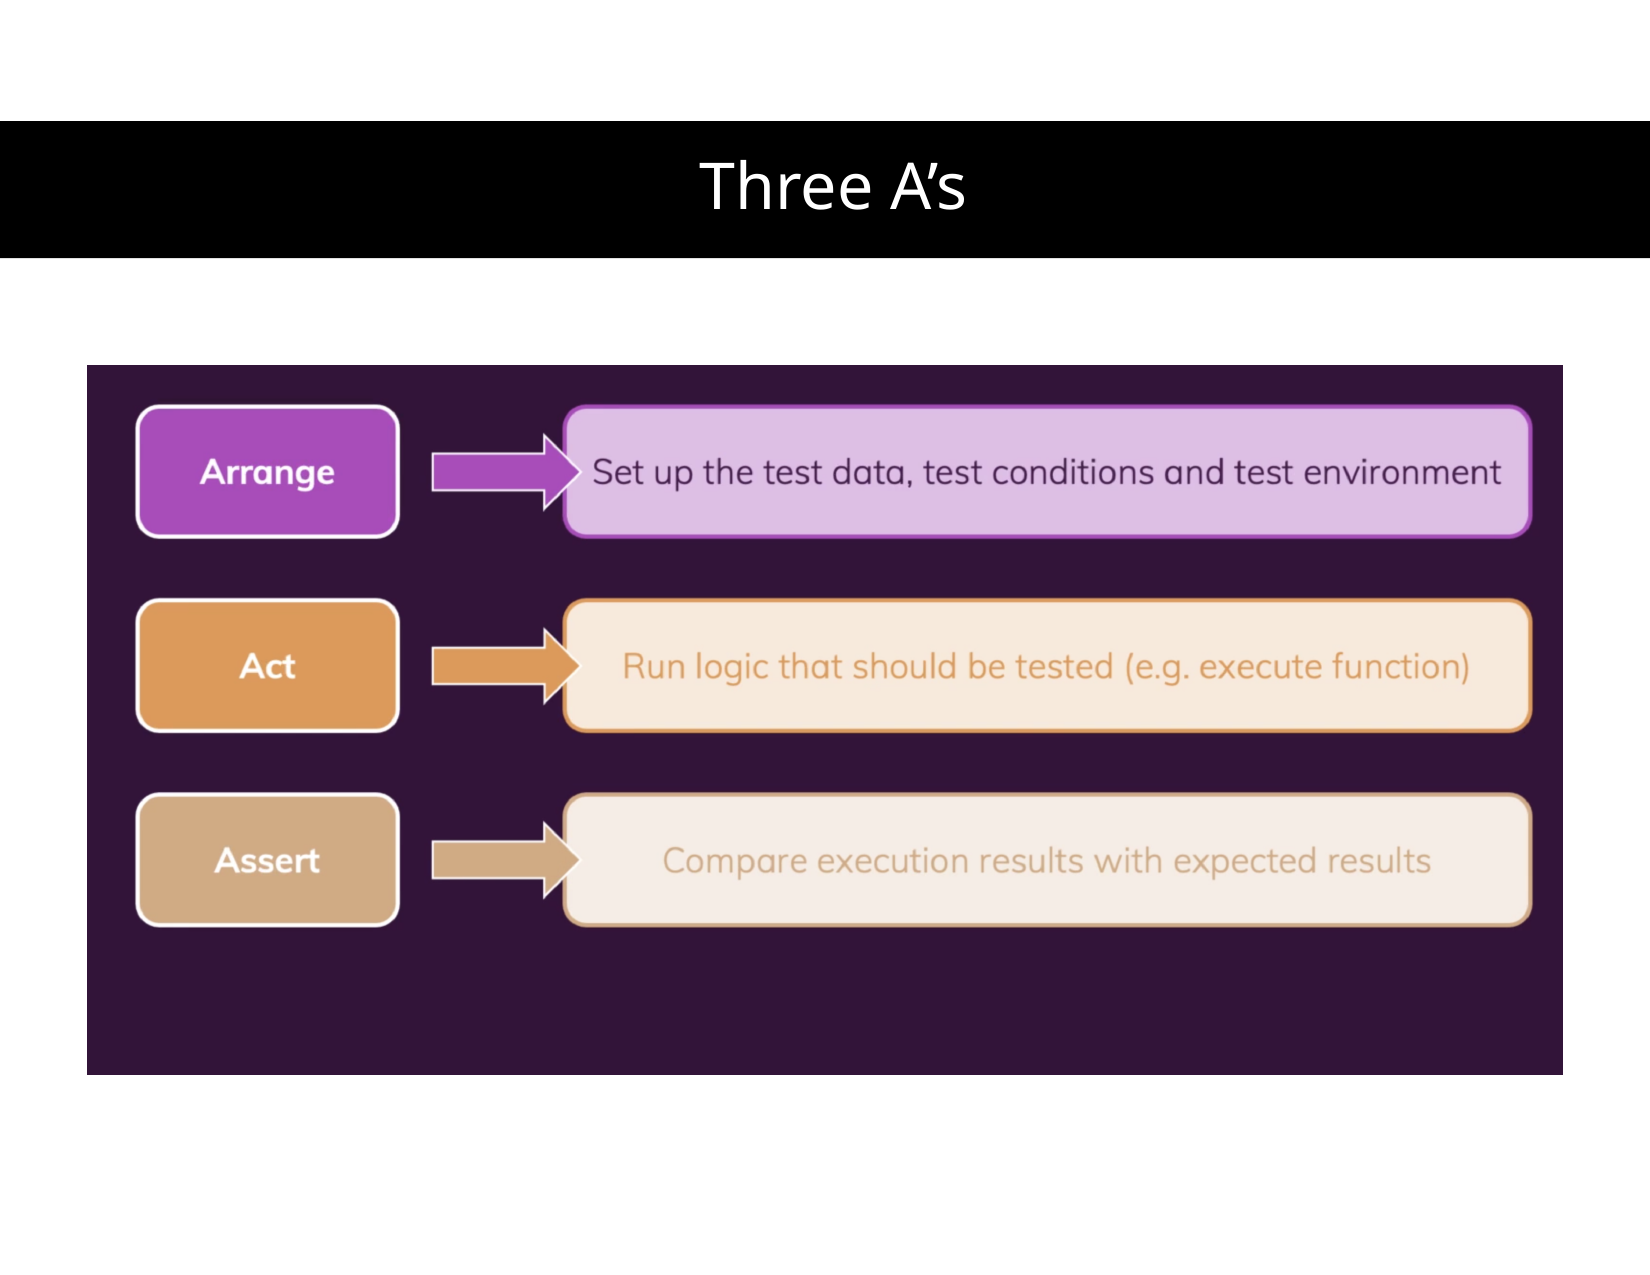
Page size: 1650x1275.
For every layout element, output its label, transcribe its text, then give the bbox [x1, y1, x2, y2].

text_box Three A’s [75, 119, 1593, 259]
text_box [1593, 120, 1650, 259]
text_box [0, 120, 75, 259]
picture [87, 365, 1563, 1075]
